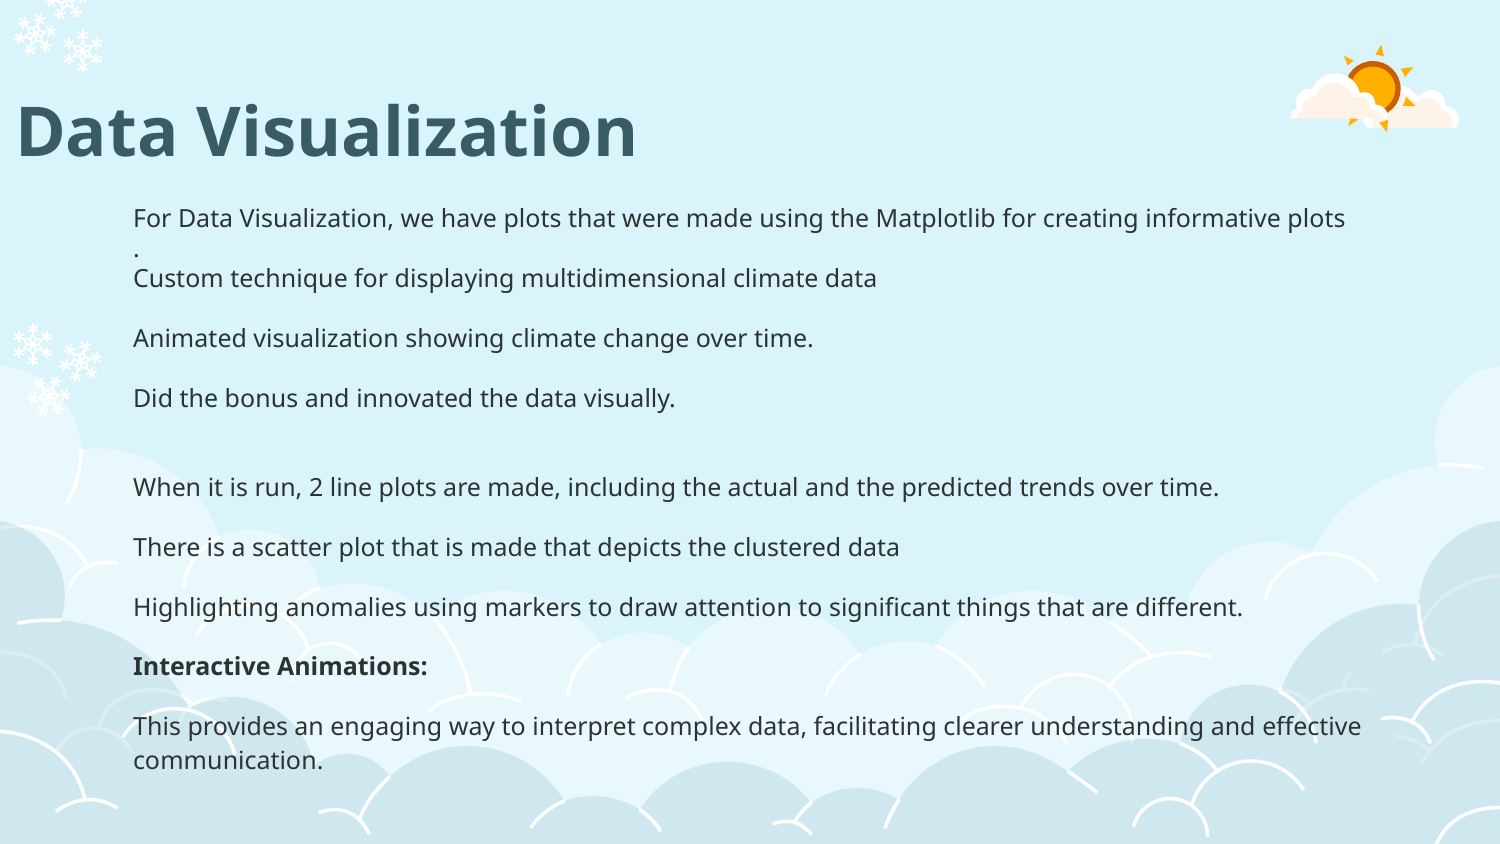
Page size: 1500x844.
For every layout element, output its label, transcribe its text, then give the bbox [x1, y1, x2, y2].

text_box For Data Visualization, we have plots that were made using the Matplotlib for creating informative plots . Custom technique for displaying multidimensional climate data Animated visualization showing climate change over time. Did the bonus and innovated the data visually. When it is run, 2 line plots are made, including the actual and the predicted trends over time. There is a scatter plot that is made that depicts the clustered data Highlighting anomalies using markers to draw attention to significant things that are different. Interactive Animations: This provides an engaging way to interpret complex data, facilitating clearer understanding and effective communication. [118, 187, 1382, 249]
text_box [1288, 44, 1462, 133]
title Data Visualization [0, 72, 1382, 167]
